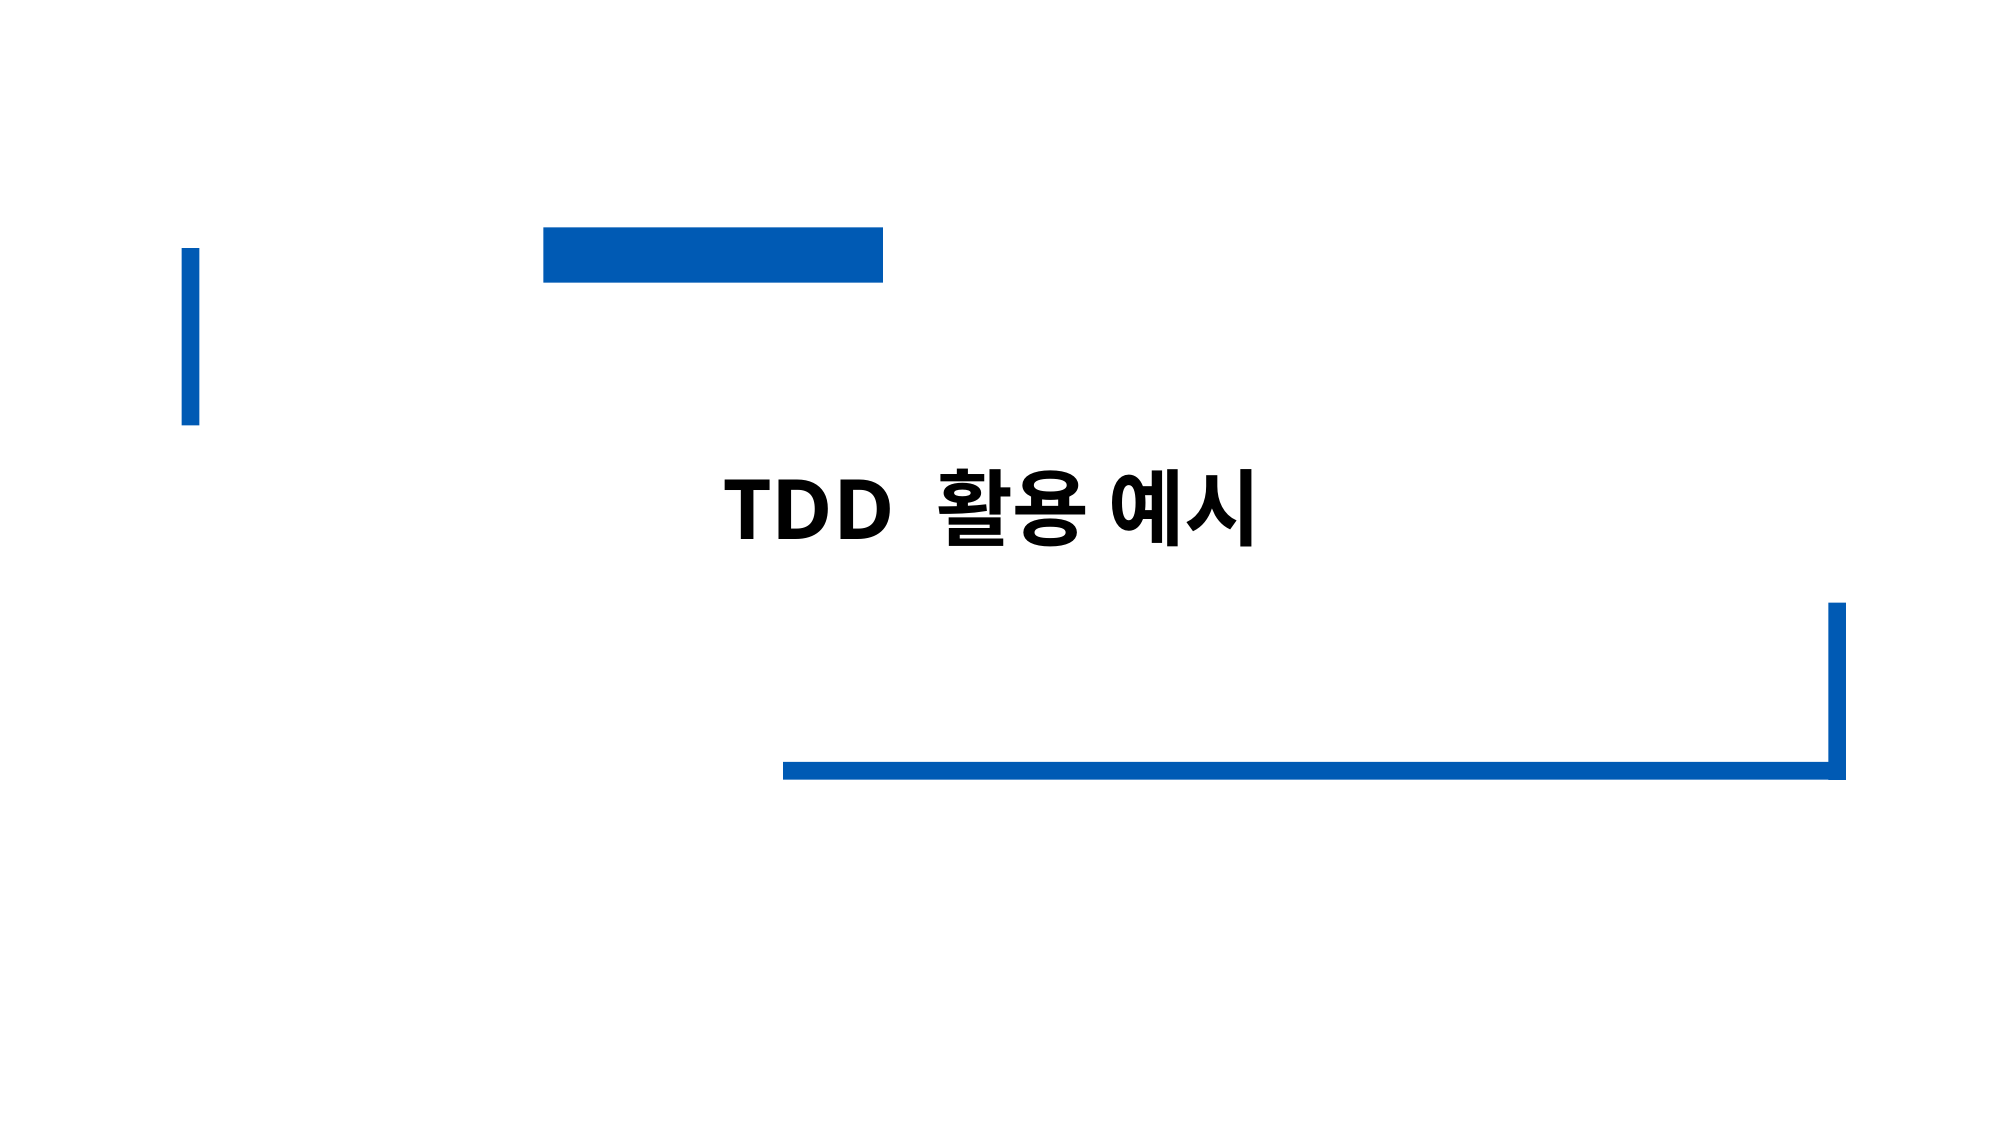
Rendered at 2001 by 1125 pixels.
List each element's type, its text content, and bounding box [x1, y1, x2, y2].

list TDD 활용 예시 [267, 305, 1733, 721]
